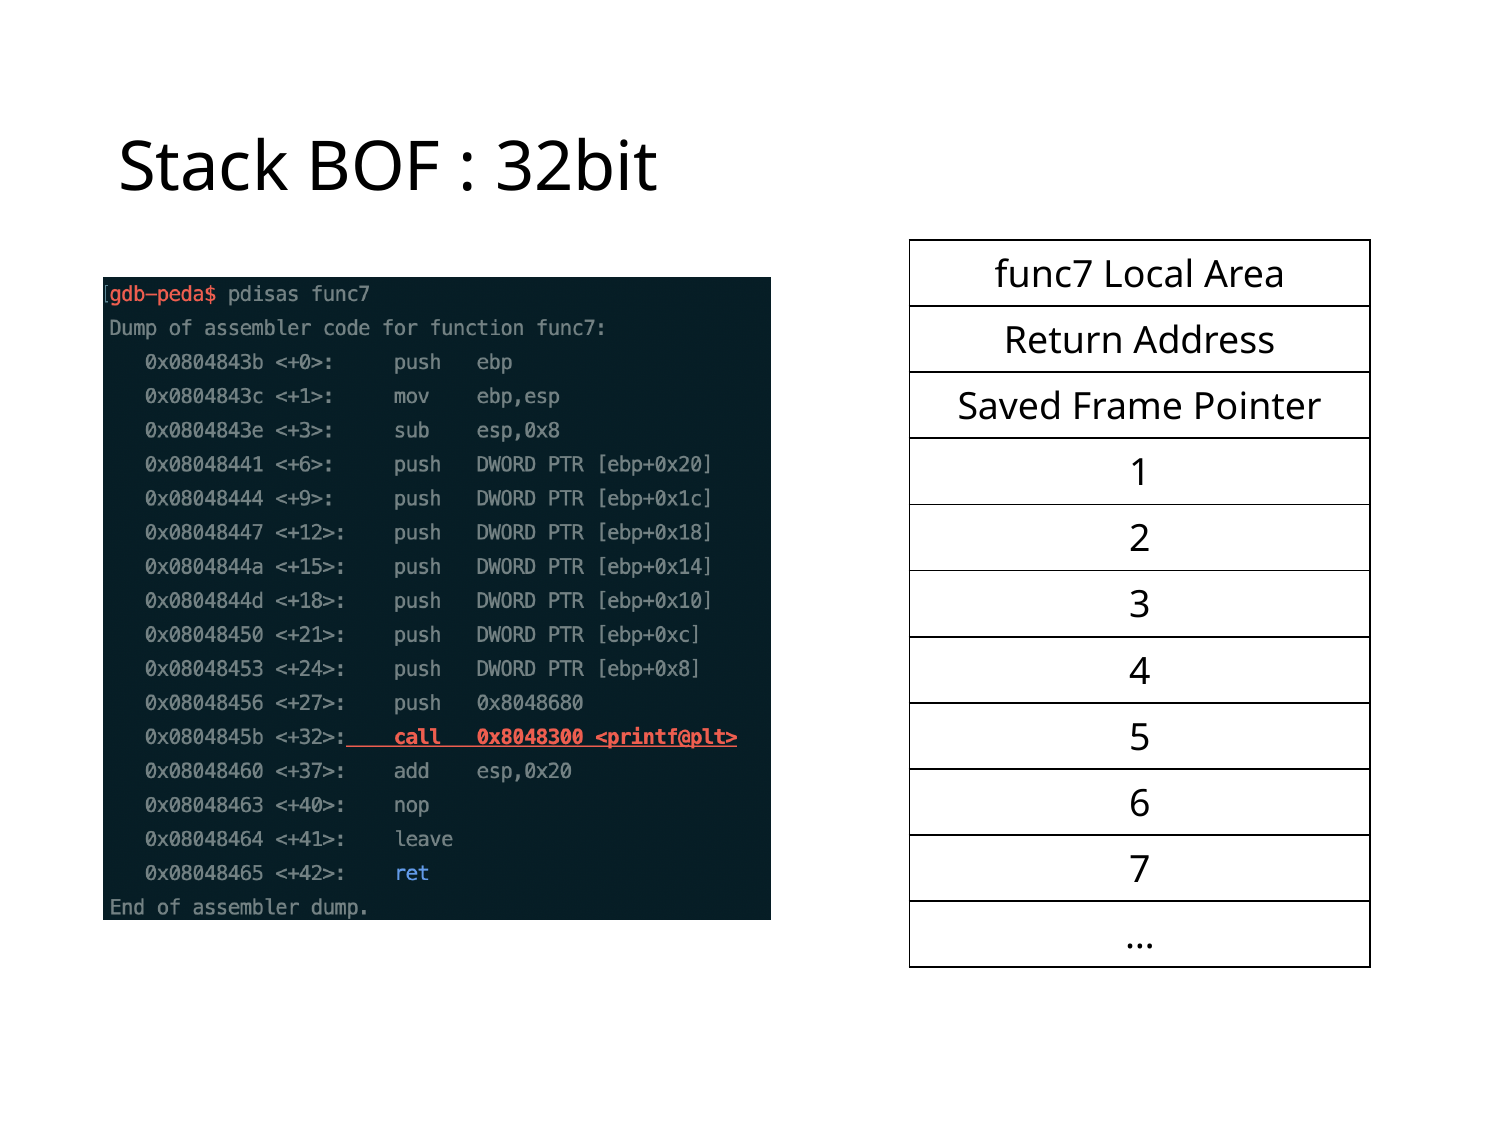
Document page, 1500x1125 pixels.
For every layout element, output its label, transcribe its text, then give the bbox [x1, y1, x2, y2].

table_cell 4 [910, 638, 1369, 702]
picture [103, 277, 771, 920]
table_cell 6 [910, 770, 1369, 834]
table_header func7 Local Area [910, 241, 1369, 305]
table_cell … [910, 902, 1369, 966]
table_cell 5 [910, 704, 1369, 768]
table_cell Return Address [910, 307, 1369, 371]
table_cell 3 [910, 571, 1369, 636]
table_cell 7 [910, 836, 1369, 900]
table_cell 1 [910, 439, 1369, 504]
title Stack BOF : 32bit [103, 59, 1397, 278]
table_cell Saved Frame Pointer [910, 373, 1369, 437]
table_cell 2 [910, 505, 1369, 570]
